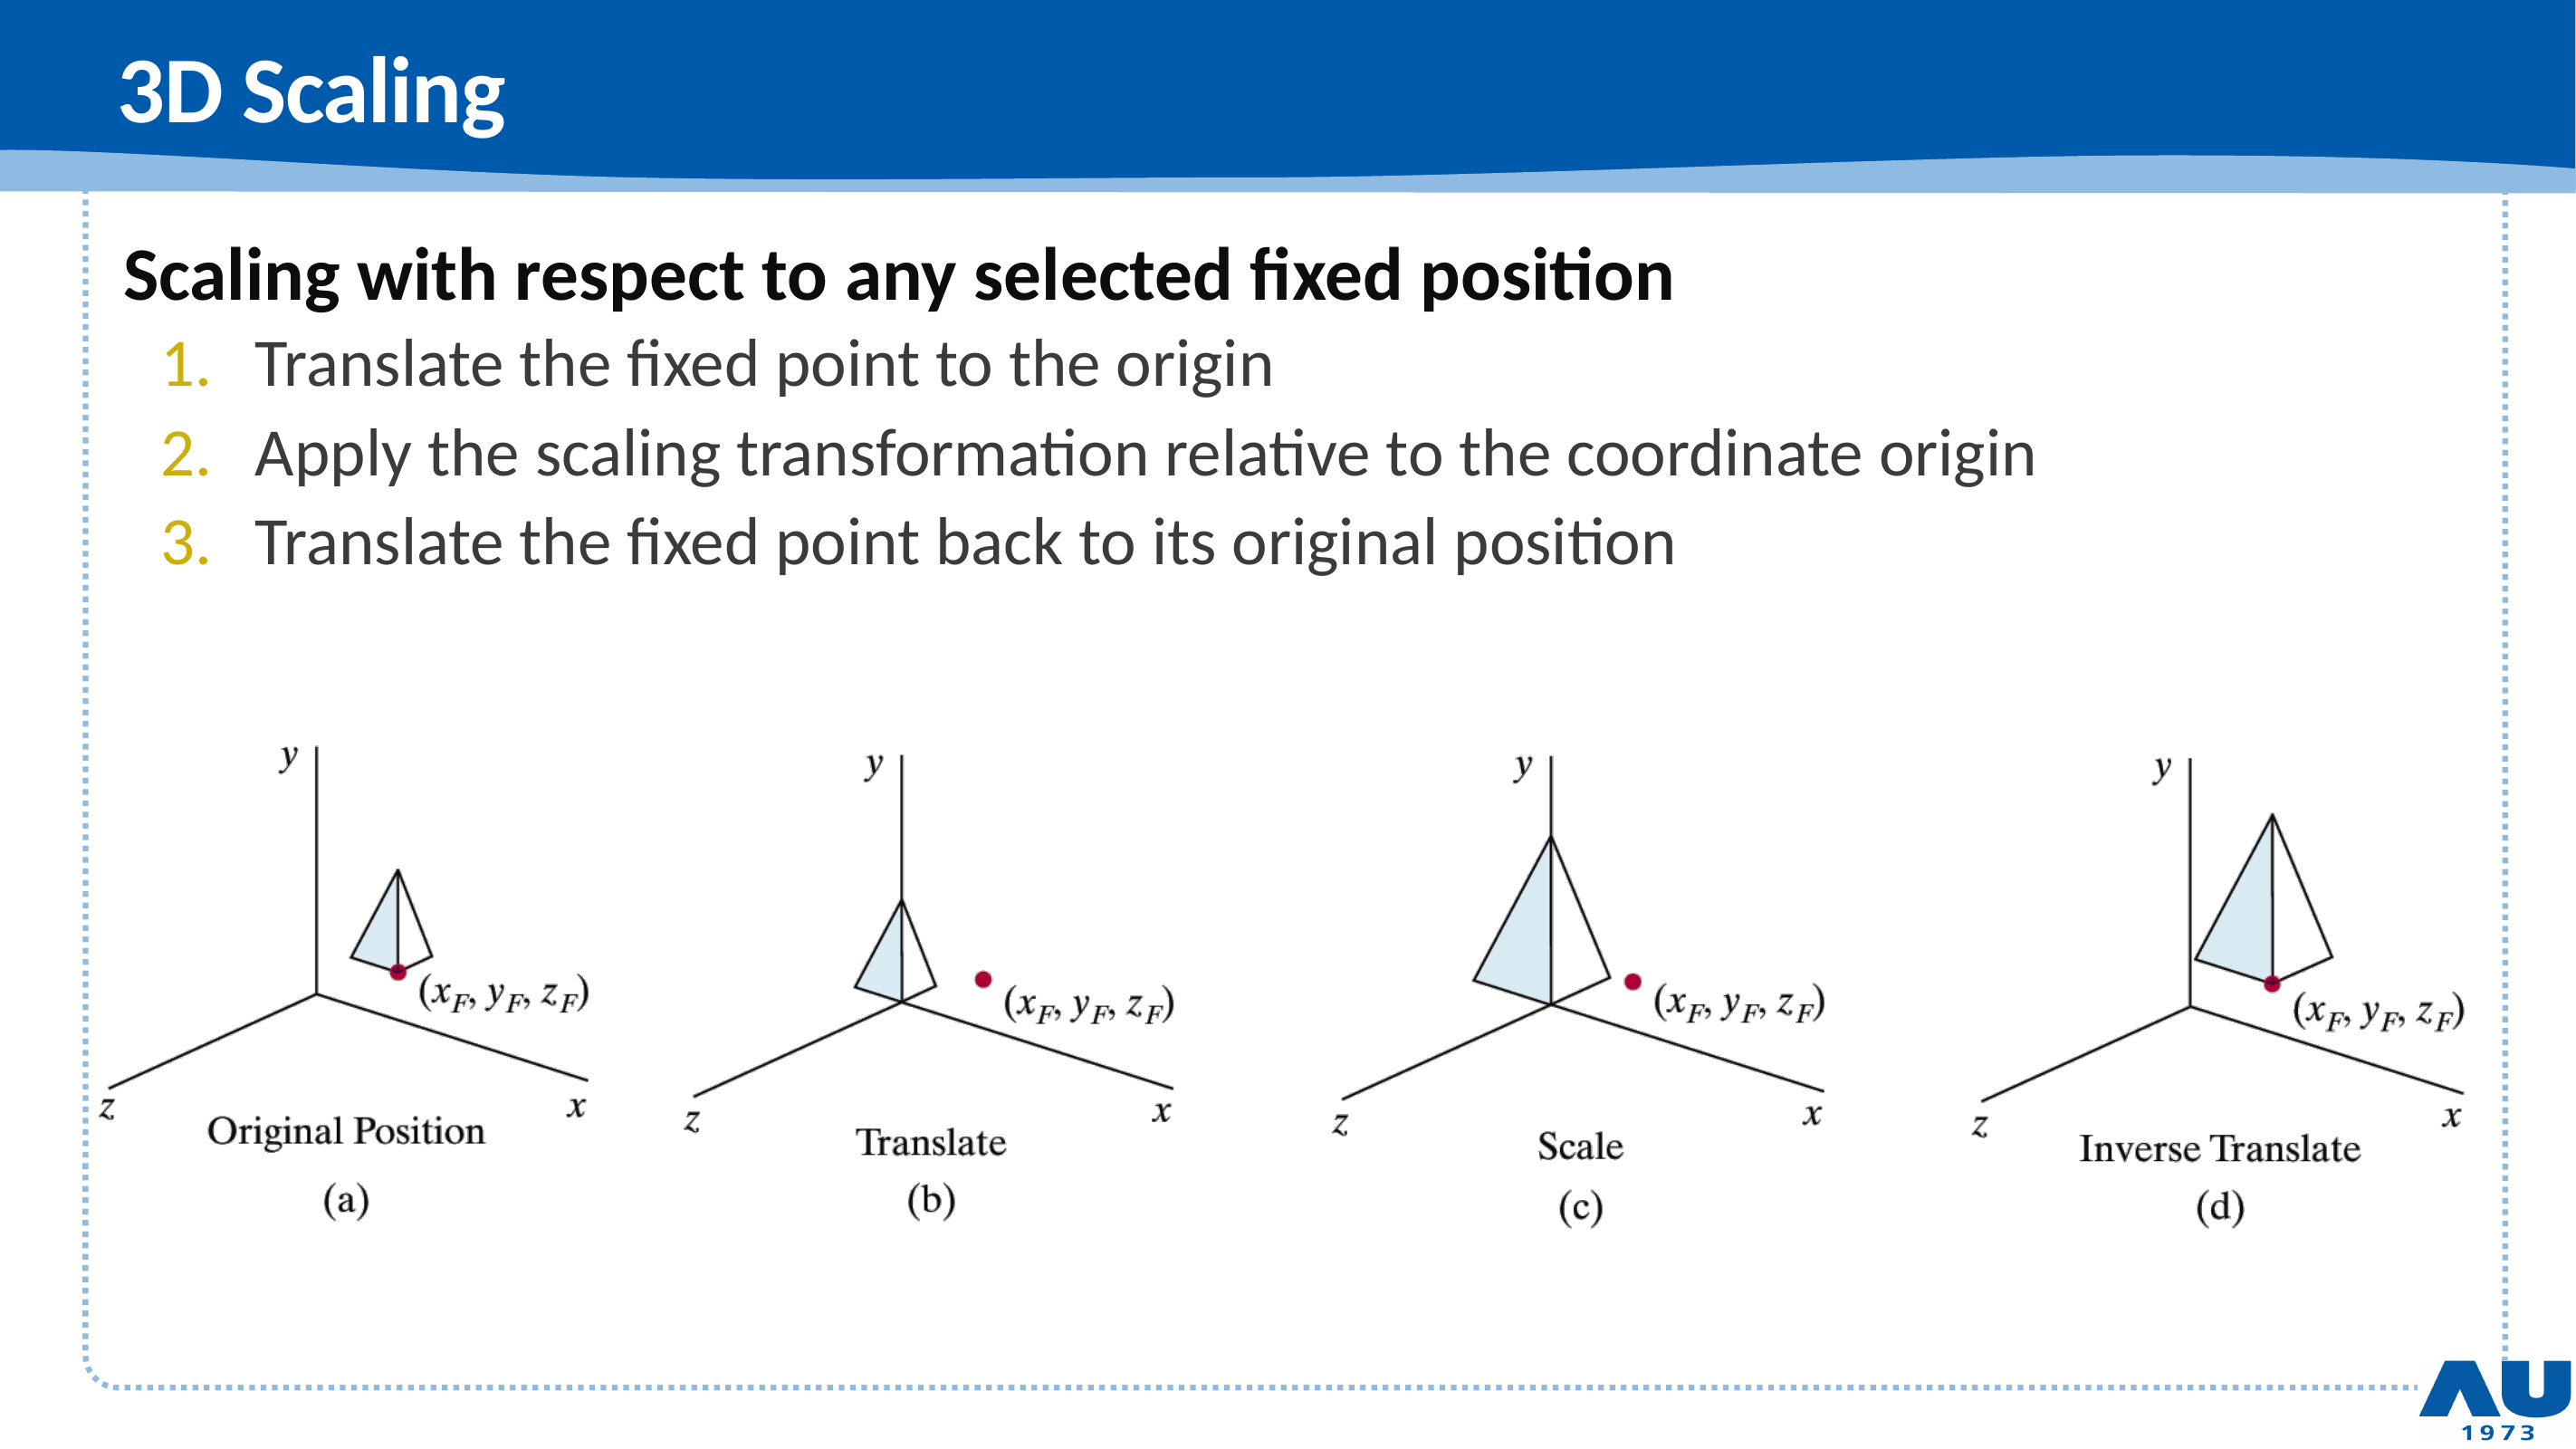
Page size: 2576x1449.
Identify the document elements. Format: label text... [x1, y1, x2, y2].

picture [2418, 1360, 2571, 1441]
title 3D Scaling [103, 18, 2486, 169]
picture [37, 695, 2513, 1265]
